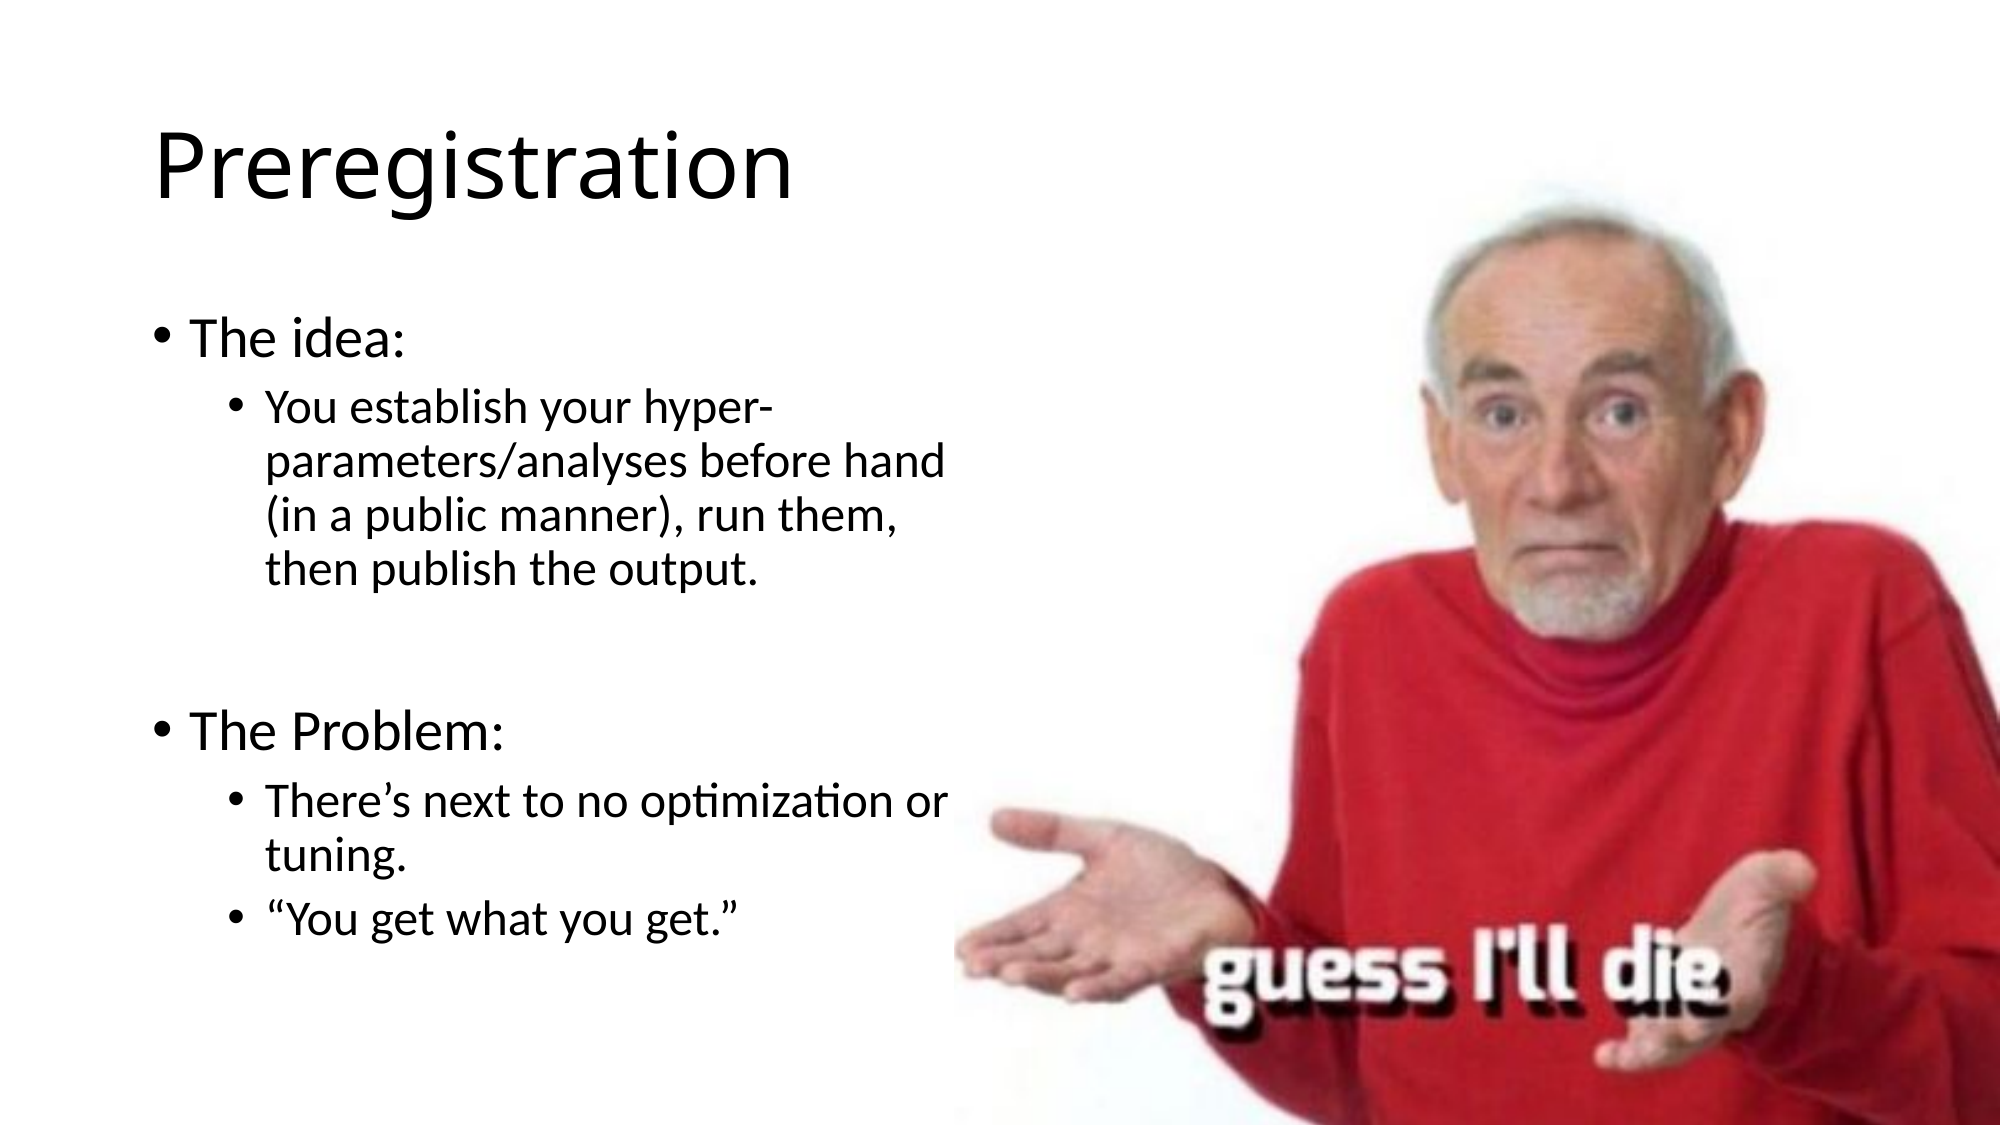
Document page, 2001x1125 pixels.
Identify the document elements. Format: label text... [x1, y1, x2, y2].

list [954, 141, 2000, 1125]
list The idea: You establish your hyper-parameters/analyses before hand (in a public manner), run them, then publish the output. The Problem: There’s next to no optimization or tuning. “You get what you get.” [137, 299, 954, 1014]
title Preregistration [137, 59, 1863, 278]
